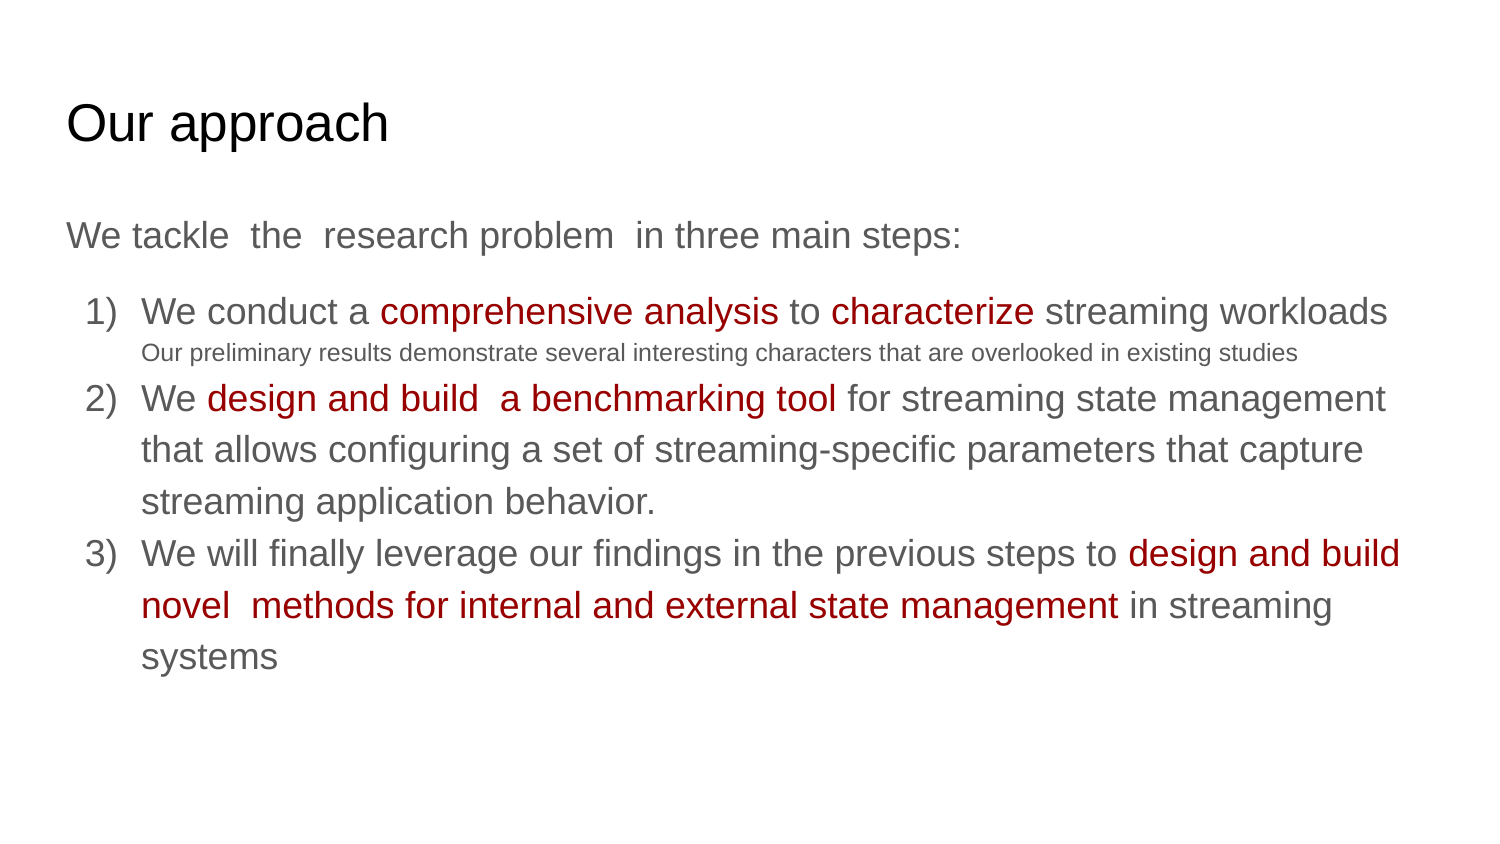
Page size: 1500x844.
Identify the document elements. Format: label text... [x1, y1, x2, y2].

list We tackle the research problem in three main steps: We conduct a comprehensive analysis to characterize streaming workloads Our preliminary results demonstrate several interesting characters that are overlooked in existing studies We design and build a benchmarking tool for streaming state management that allows configuring a set of streaming-specific parameters that capture streaming application behavior. We will finally leverage our findings in the previous steps to design and build novel methods for internal and external state management in streaming systems [51, 189, 1449, 750]
title Our approach [51, 72, 1449, 167]
